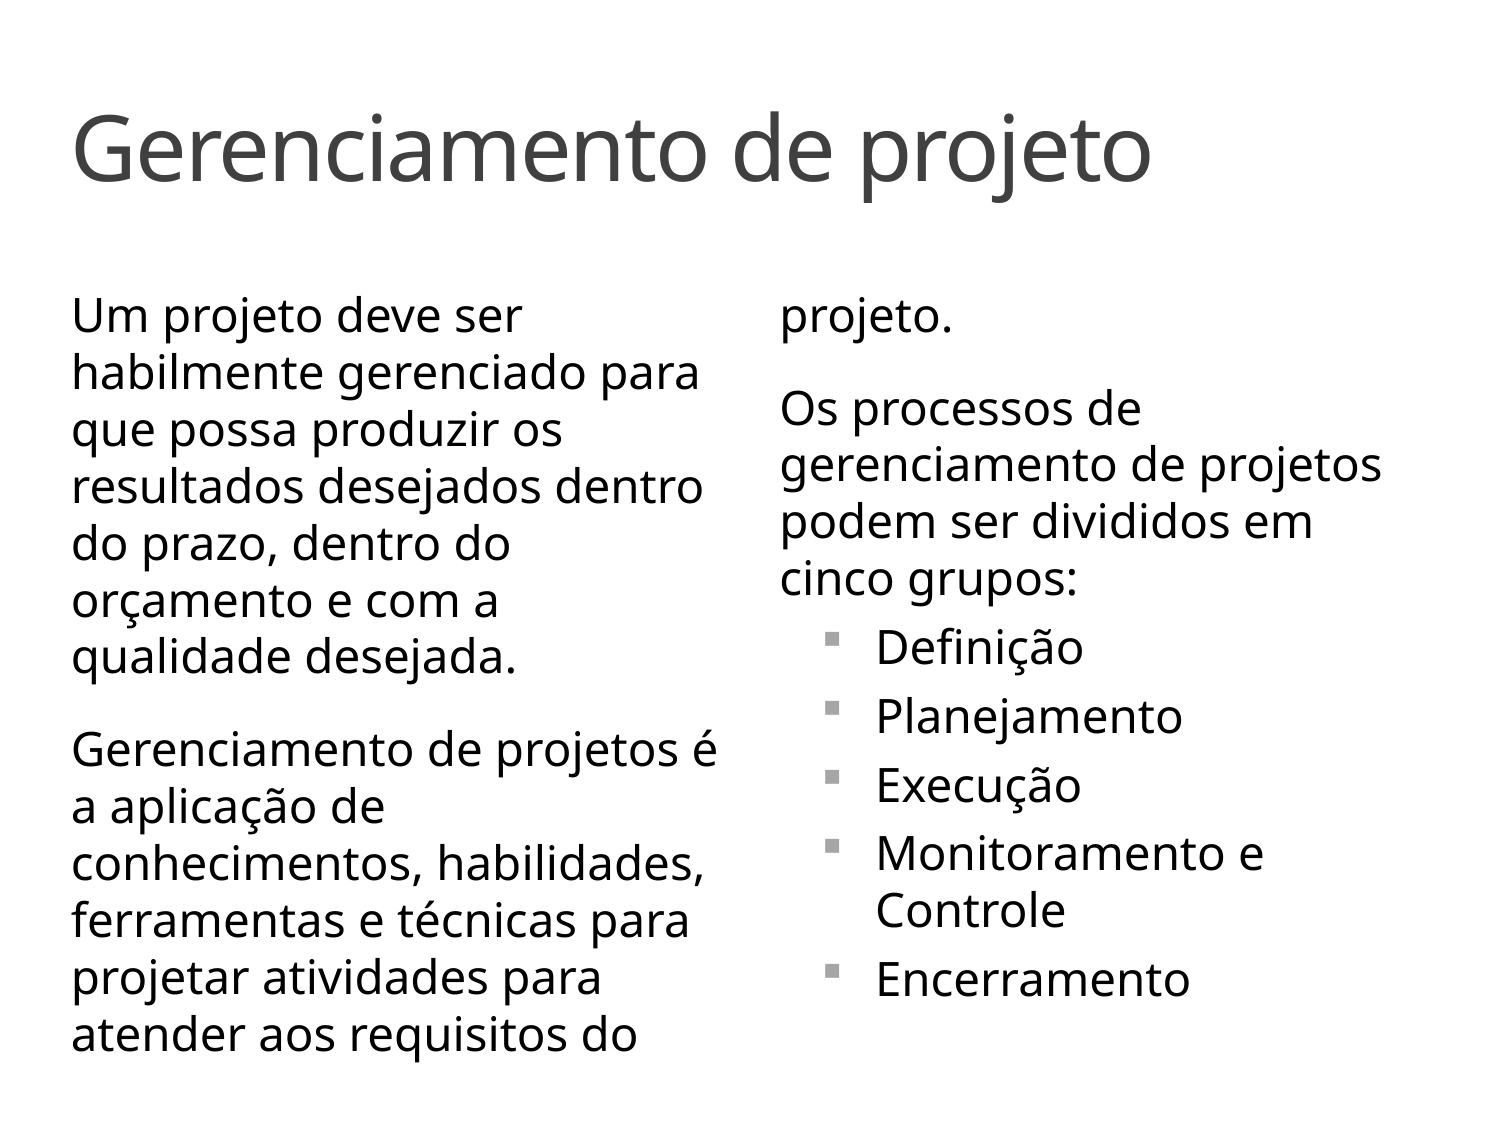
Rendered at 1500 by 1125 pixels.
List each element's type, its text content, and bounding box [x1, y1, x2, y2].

list Um projeto deve ser habilmente gerenciado para que possa produzir os resultados desejados dentro do prazo, dentro do orçamento e com a qualidade desejada. Gerenciamento de projetos é a aplicação de conhecimentos, habilidades, ferramentas e técnicas para projetar atividades para atender aos requisitos do projeto. Os processos de gerenciamento de projetos podem ser divididos em cinco grupos: Definição Planejamento Execução Monitoramento e Controle Encerramento [70, 284, 1430, 1065]
title Gerenciamento de projeto [70, 104, 1430, 223]
